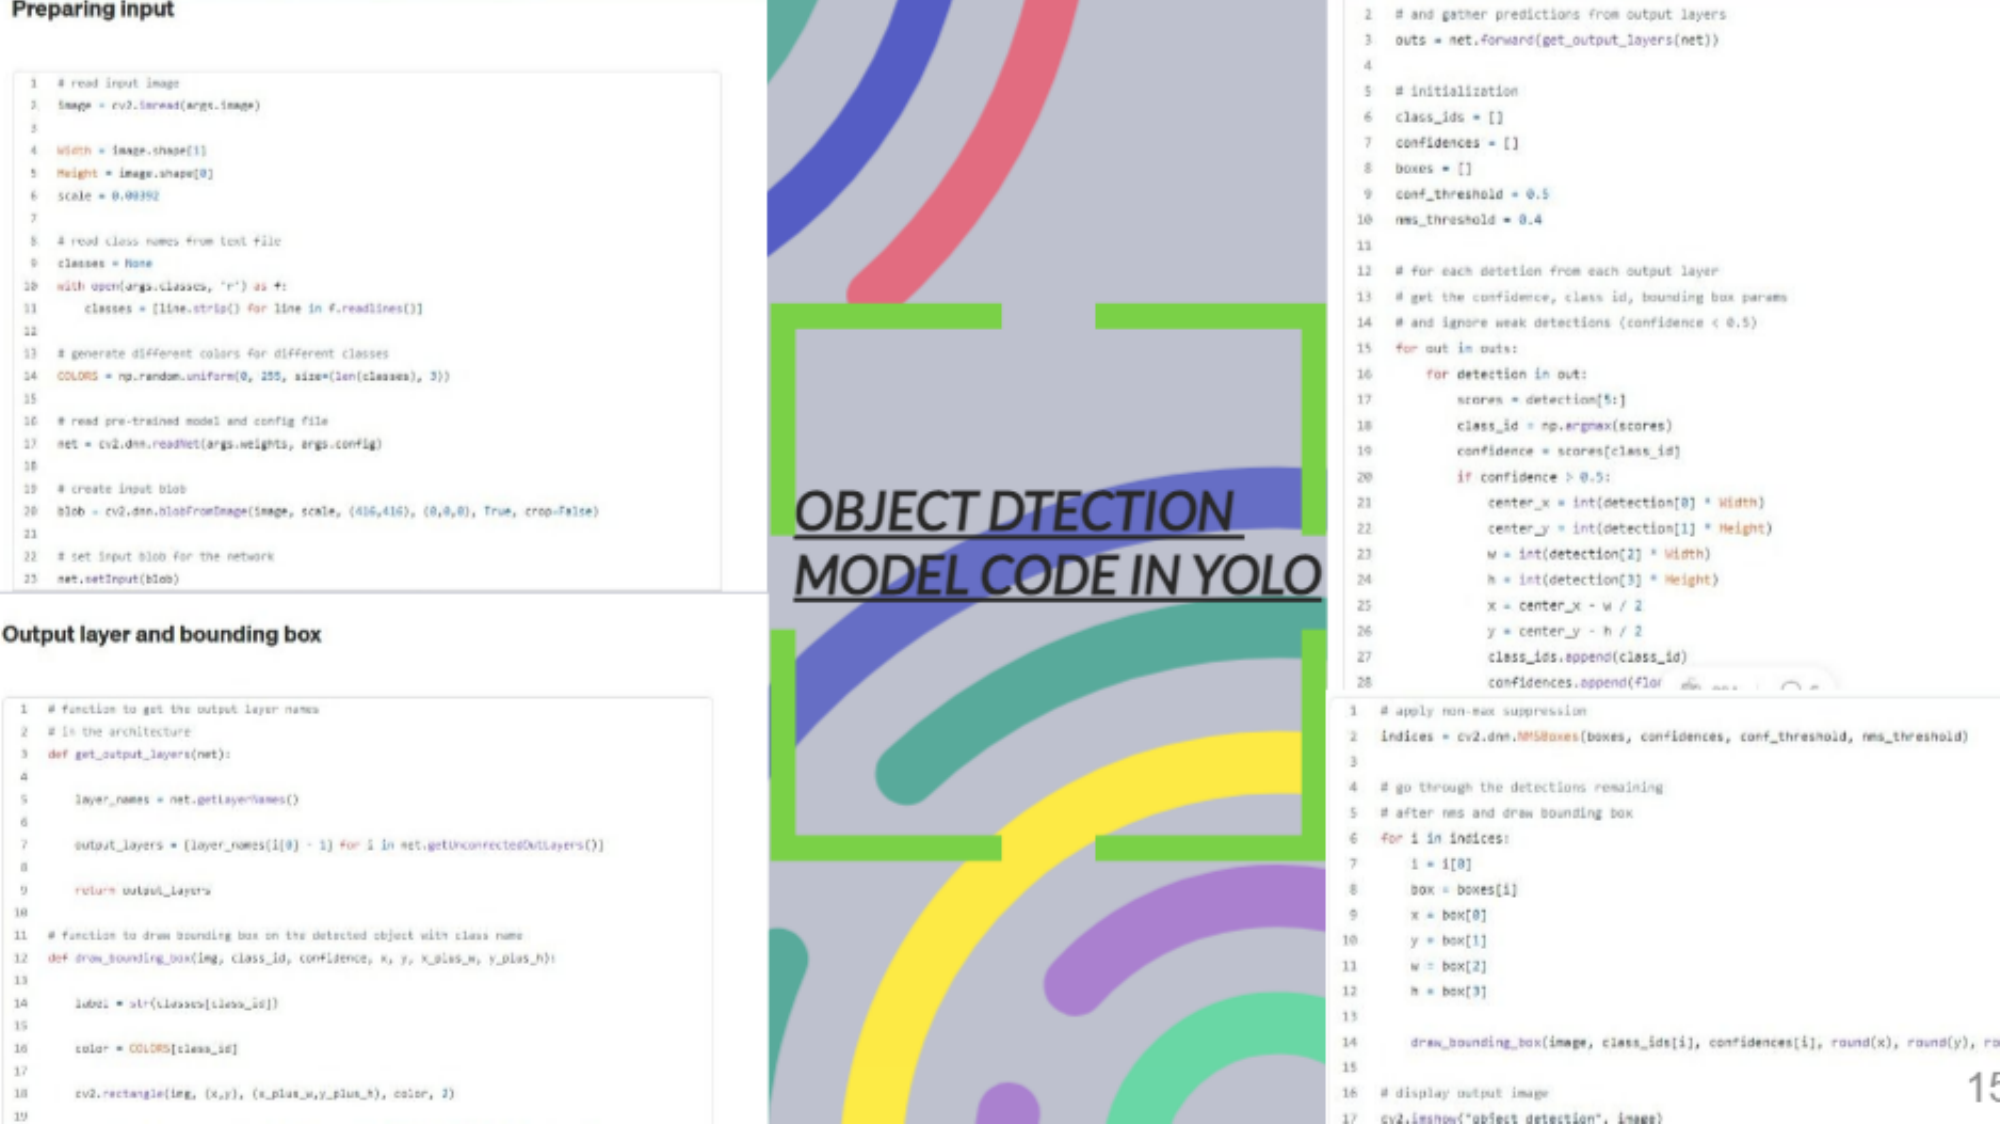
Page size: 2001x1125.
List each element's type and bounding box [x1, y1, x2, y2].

list [0, 0, 2000, 1124]
